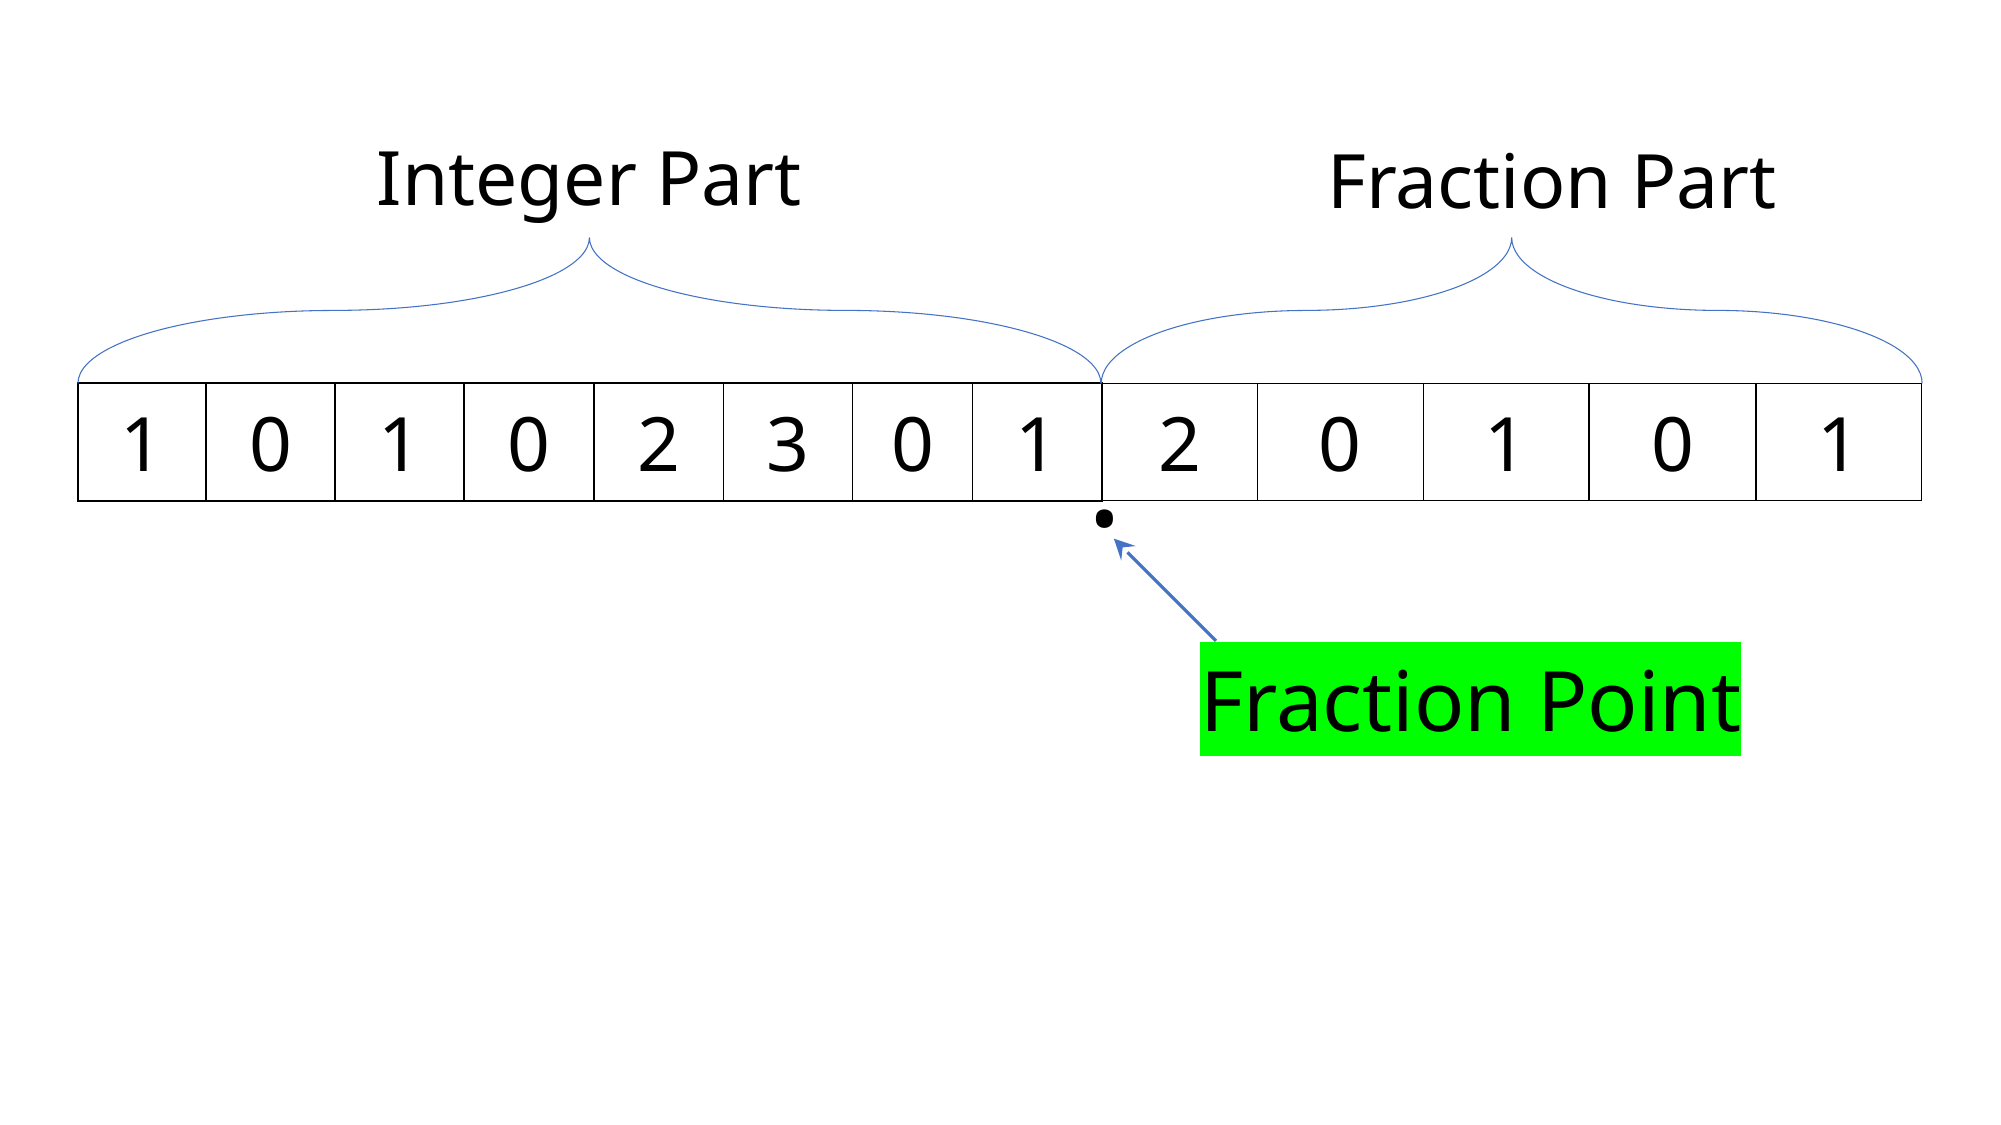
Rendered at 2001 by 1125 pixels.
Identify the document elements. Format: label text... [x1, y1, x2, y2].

table_header 2 [1122, 384, 1257, 500]
table_header 3 [724, 384, 852, 500]
table_header 1 [1424, 384, 1588, 500]
table_header 1 [973, 384, 1071, 500]
table_header 0 [1258, 384, 1423, 500]
text_box [1100, 237, 1923, 384]
table_header 1 [336, 384, 463, 500]
table_header 0 [853, 384, 972, 500]
text_box Fraction Part [1312, 126, 1792, 232]
table_header 0 [1590, 384, 1755, 500]
text_box [77, 237, 1101, 384]
table_header 0 [465, 384, 593, 500]
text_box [1113, 538, 1217, 641]
table_header 1 [79, 384, 205, 500]
text_box Fraction Point [1185, 640, 1757, 756]
table_header 1 [1757, 384, 1921, 500]
table_header 2 [595, 384, 723, 500]
table_header 0 [207, 384, 334, 500]
text_box . [1071, 381, 1122, 562]
text_box Integer Part [361, 123, 817, 228]
